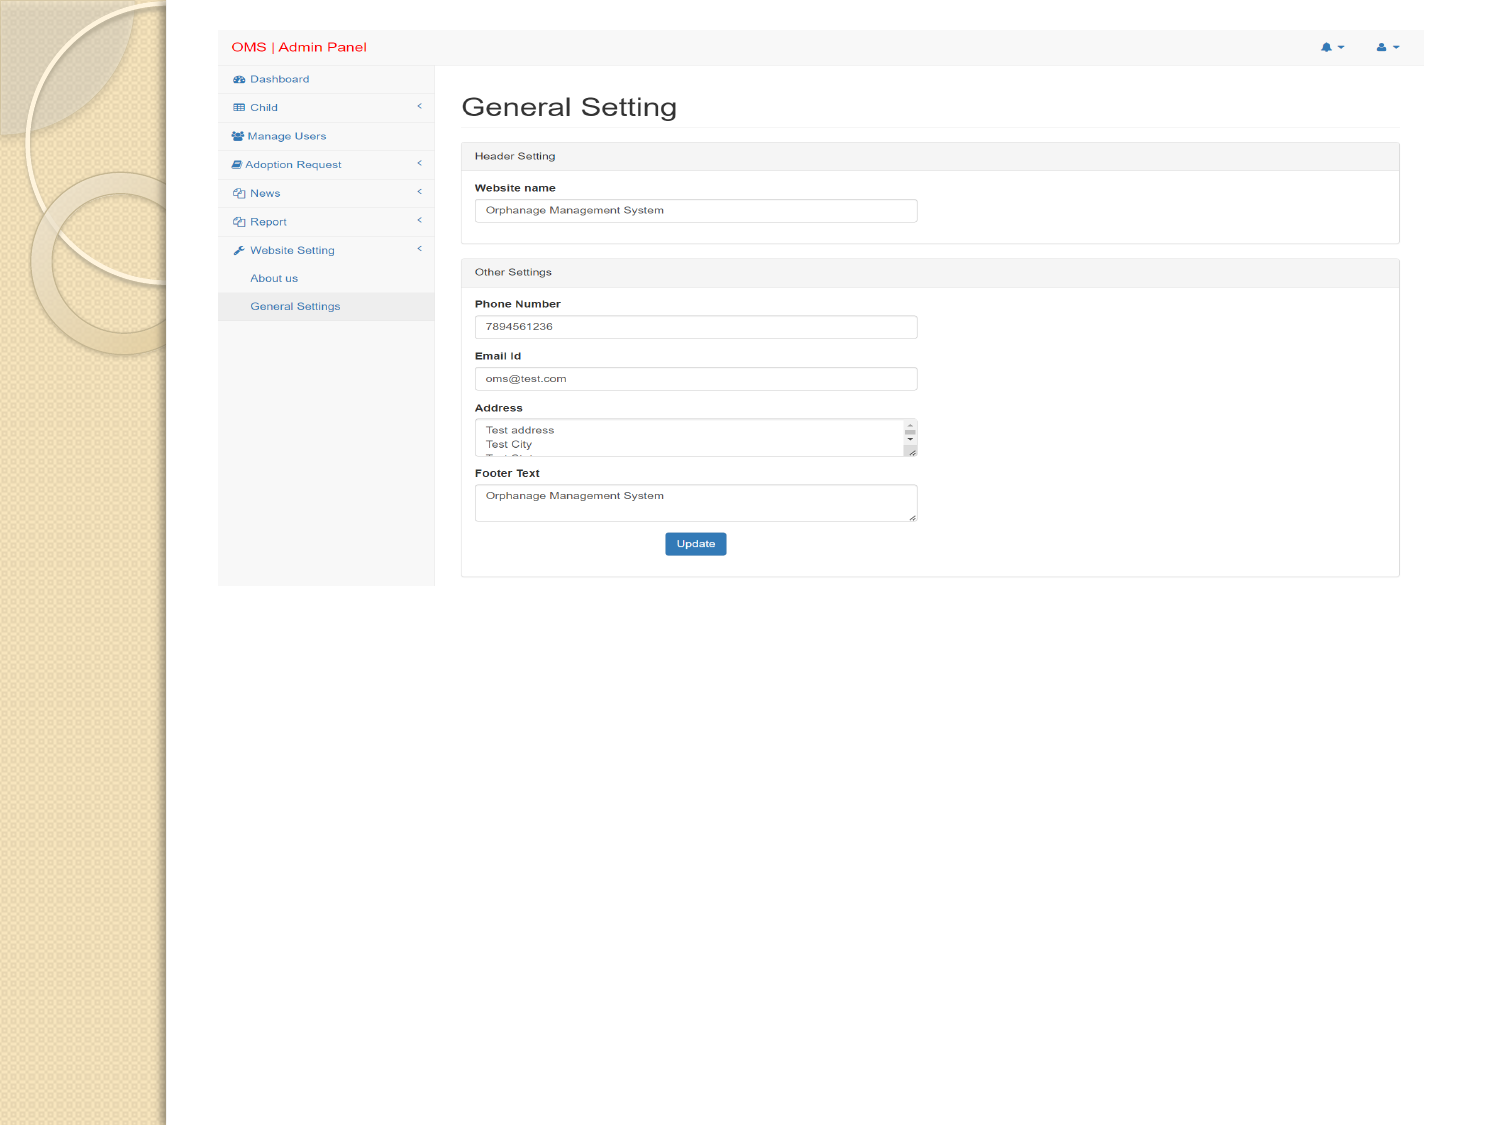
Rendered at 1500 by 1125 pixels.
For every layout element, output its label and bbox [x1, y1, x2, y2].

picture [218, 30, 1424, 587]
